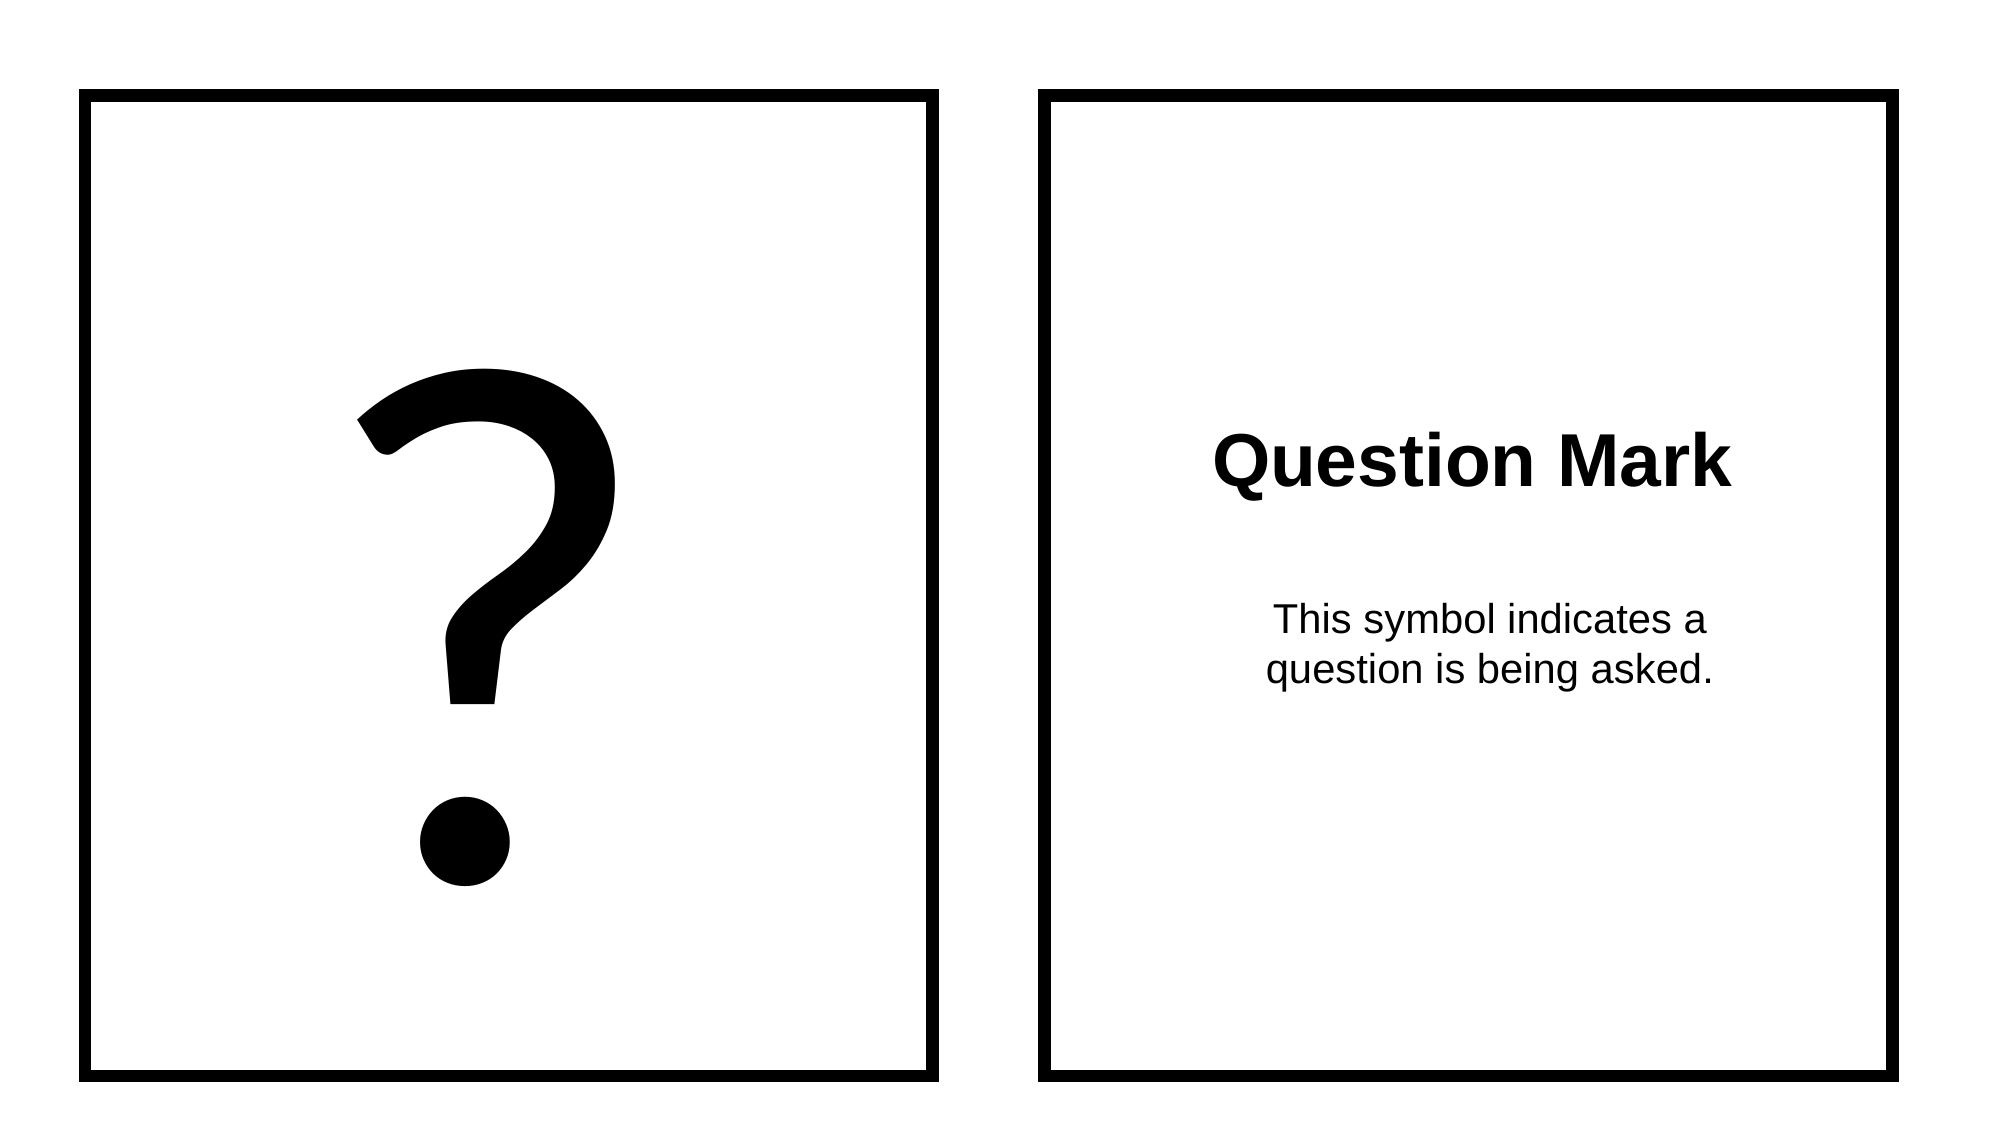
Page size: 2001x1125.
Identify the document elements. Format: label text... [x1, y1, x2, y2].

text_box [1044, 95, 1893, 1077]
text_box [84, 95, 934, 1077]
text_box ? [297, 123, 958, 1039]
text_box Question Mark This symbol indicates a question is being asked. [1197, 404, 1783, 789]
